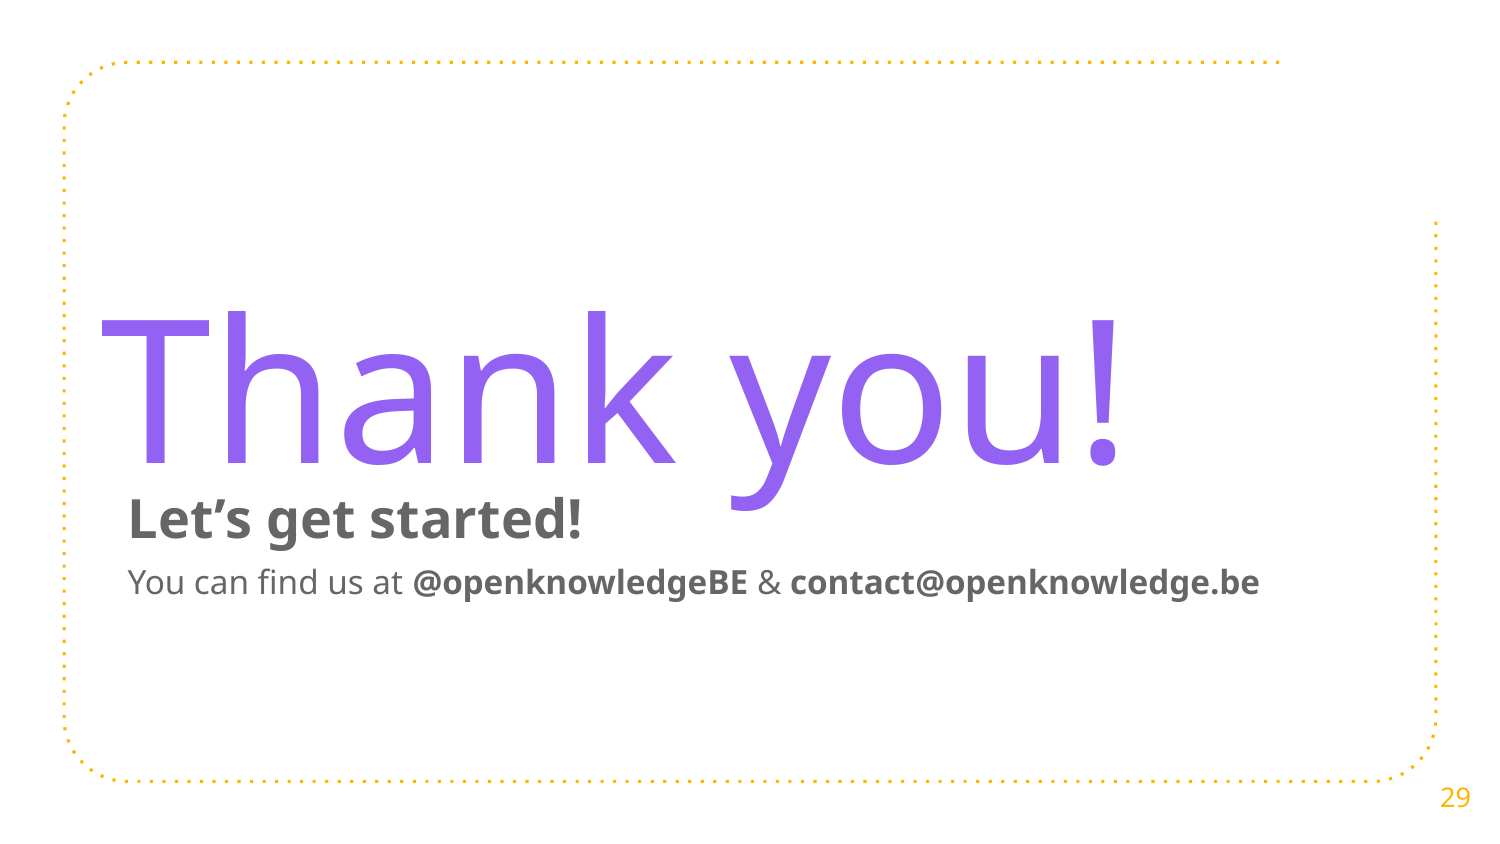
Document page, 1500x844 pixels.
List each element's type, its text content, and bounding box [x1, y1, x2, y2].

slide_number ‹#› [1411, 786, 1500, 844]
title Thank you! [85, 248, 1415, 439]
subtitle Let’s get started! You can find us at @openknowledgeBE & contact@openknowledge.be [112, 469, 1500, 786]
